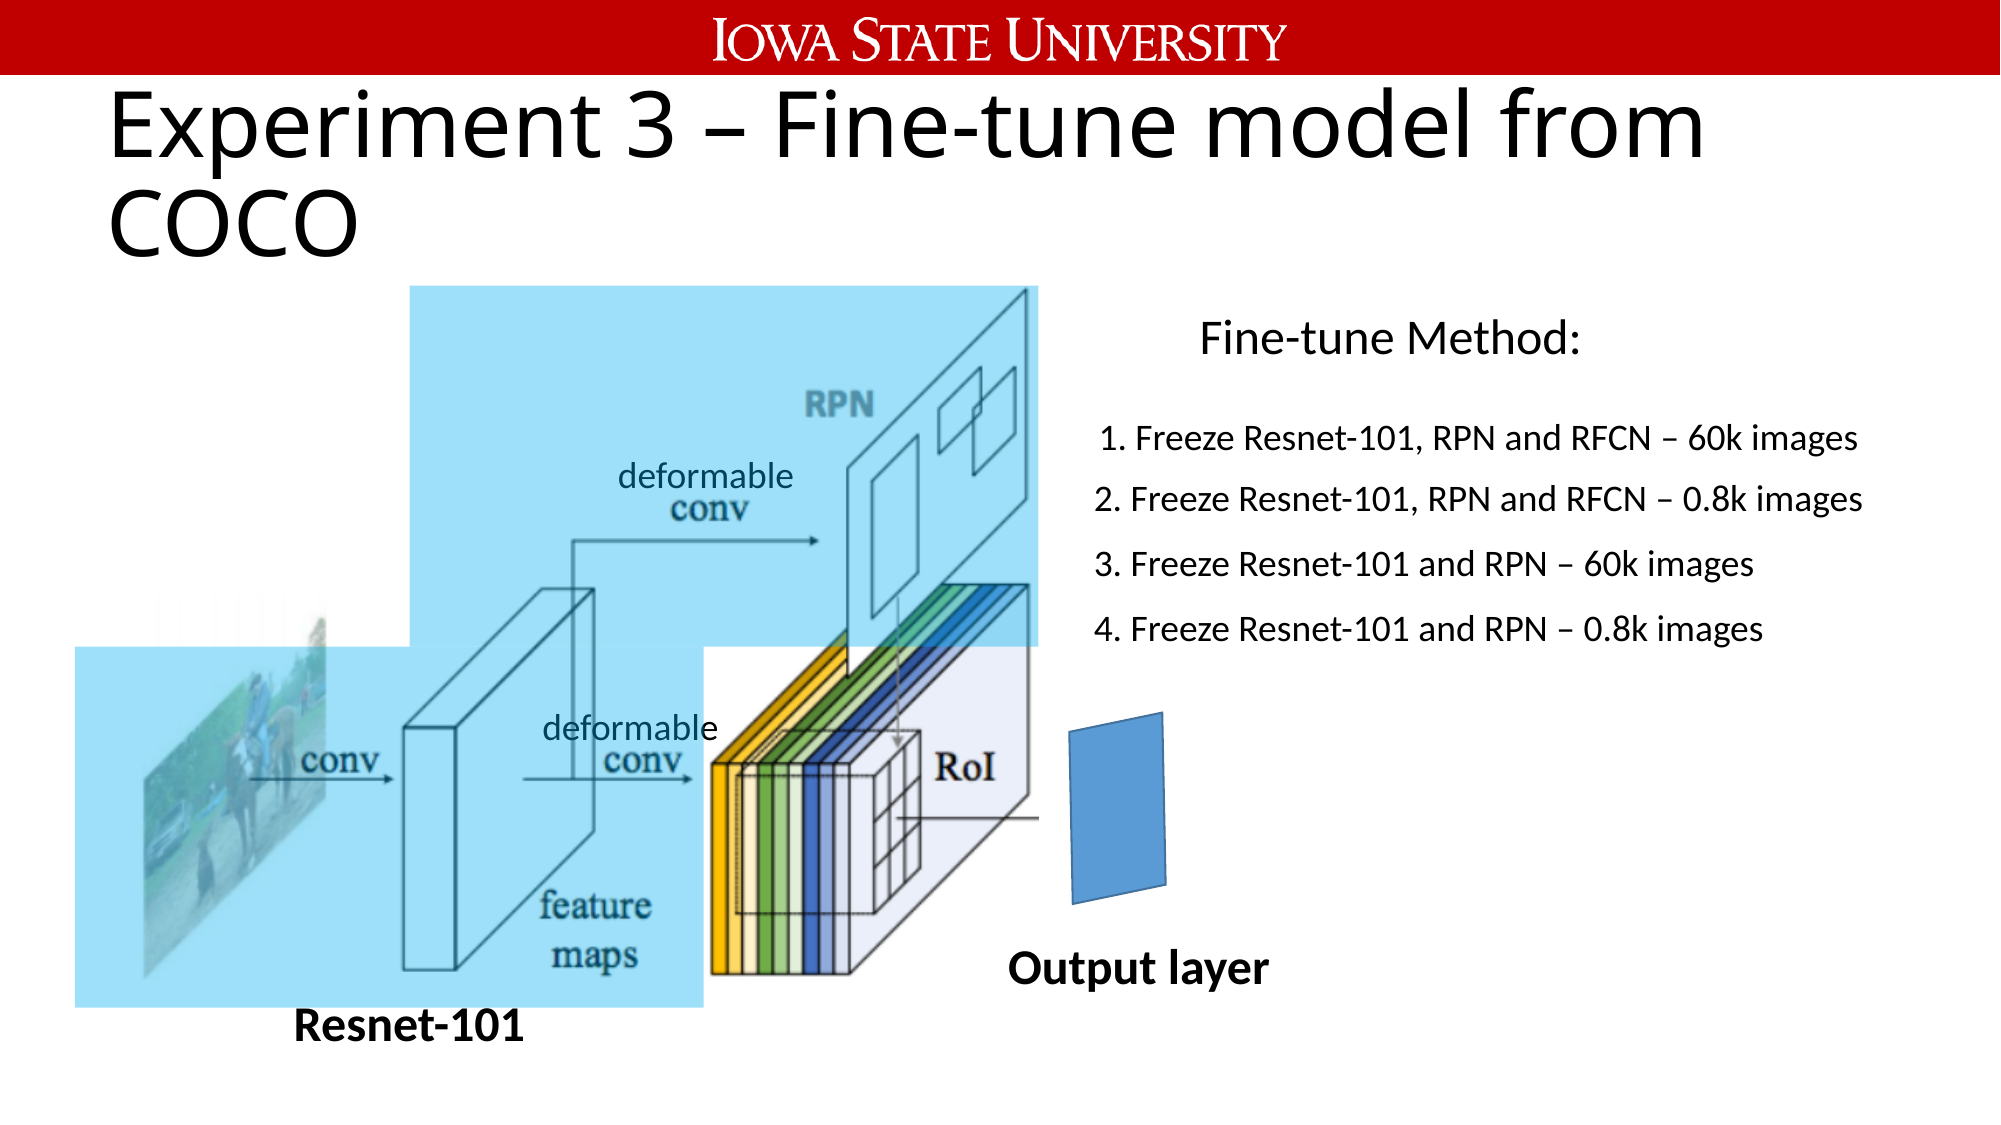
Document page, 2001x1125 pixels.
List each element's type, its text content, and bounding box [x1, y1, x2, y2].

picture [67, 285, 1039, 1008]
text_box 2. Freeze Resnet-101, RPN and RFCN – 0.8k images [1079, 466, 2000, 526]
text_box [1068, 711, 1167, 906]
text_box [0, 0, 2000, 75]
text_box Resnet-101 [278, 1009, 540, 1060]
text_box Fine-tune Method: [1184, 297, 1598, 372]
text_box 4. Freeze Resnet-101 and RPN – 0.8k images [1079, 596, 2000, 657]
text_box 1. Freeze Resnet-101, RPN and RFCN – 60k images [1083, 405, 1874, 465]
title Experiment 3 – Fine-tune model from COCO [91, 75, 1817, 286]
text_box Output layer [1039, 927, 1285, 1002]
text_box 3. Freeze Resnet-101 and RPN – 60k images [1079, 531, 2000, 592]
